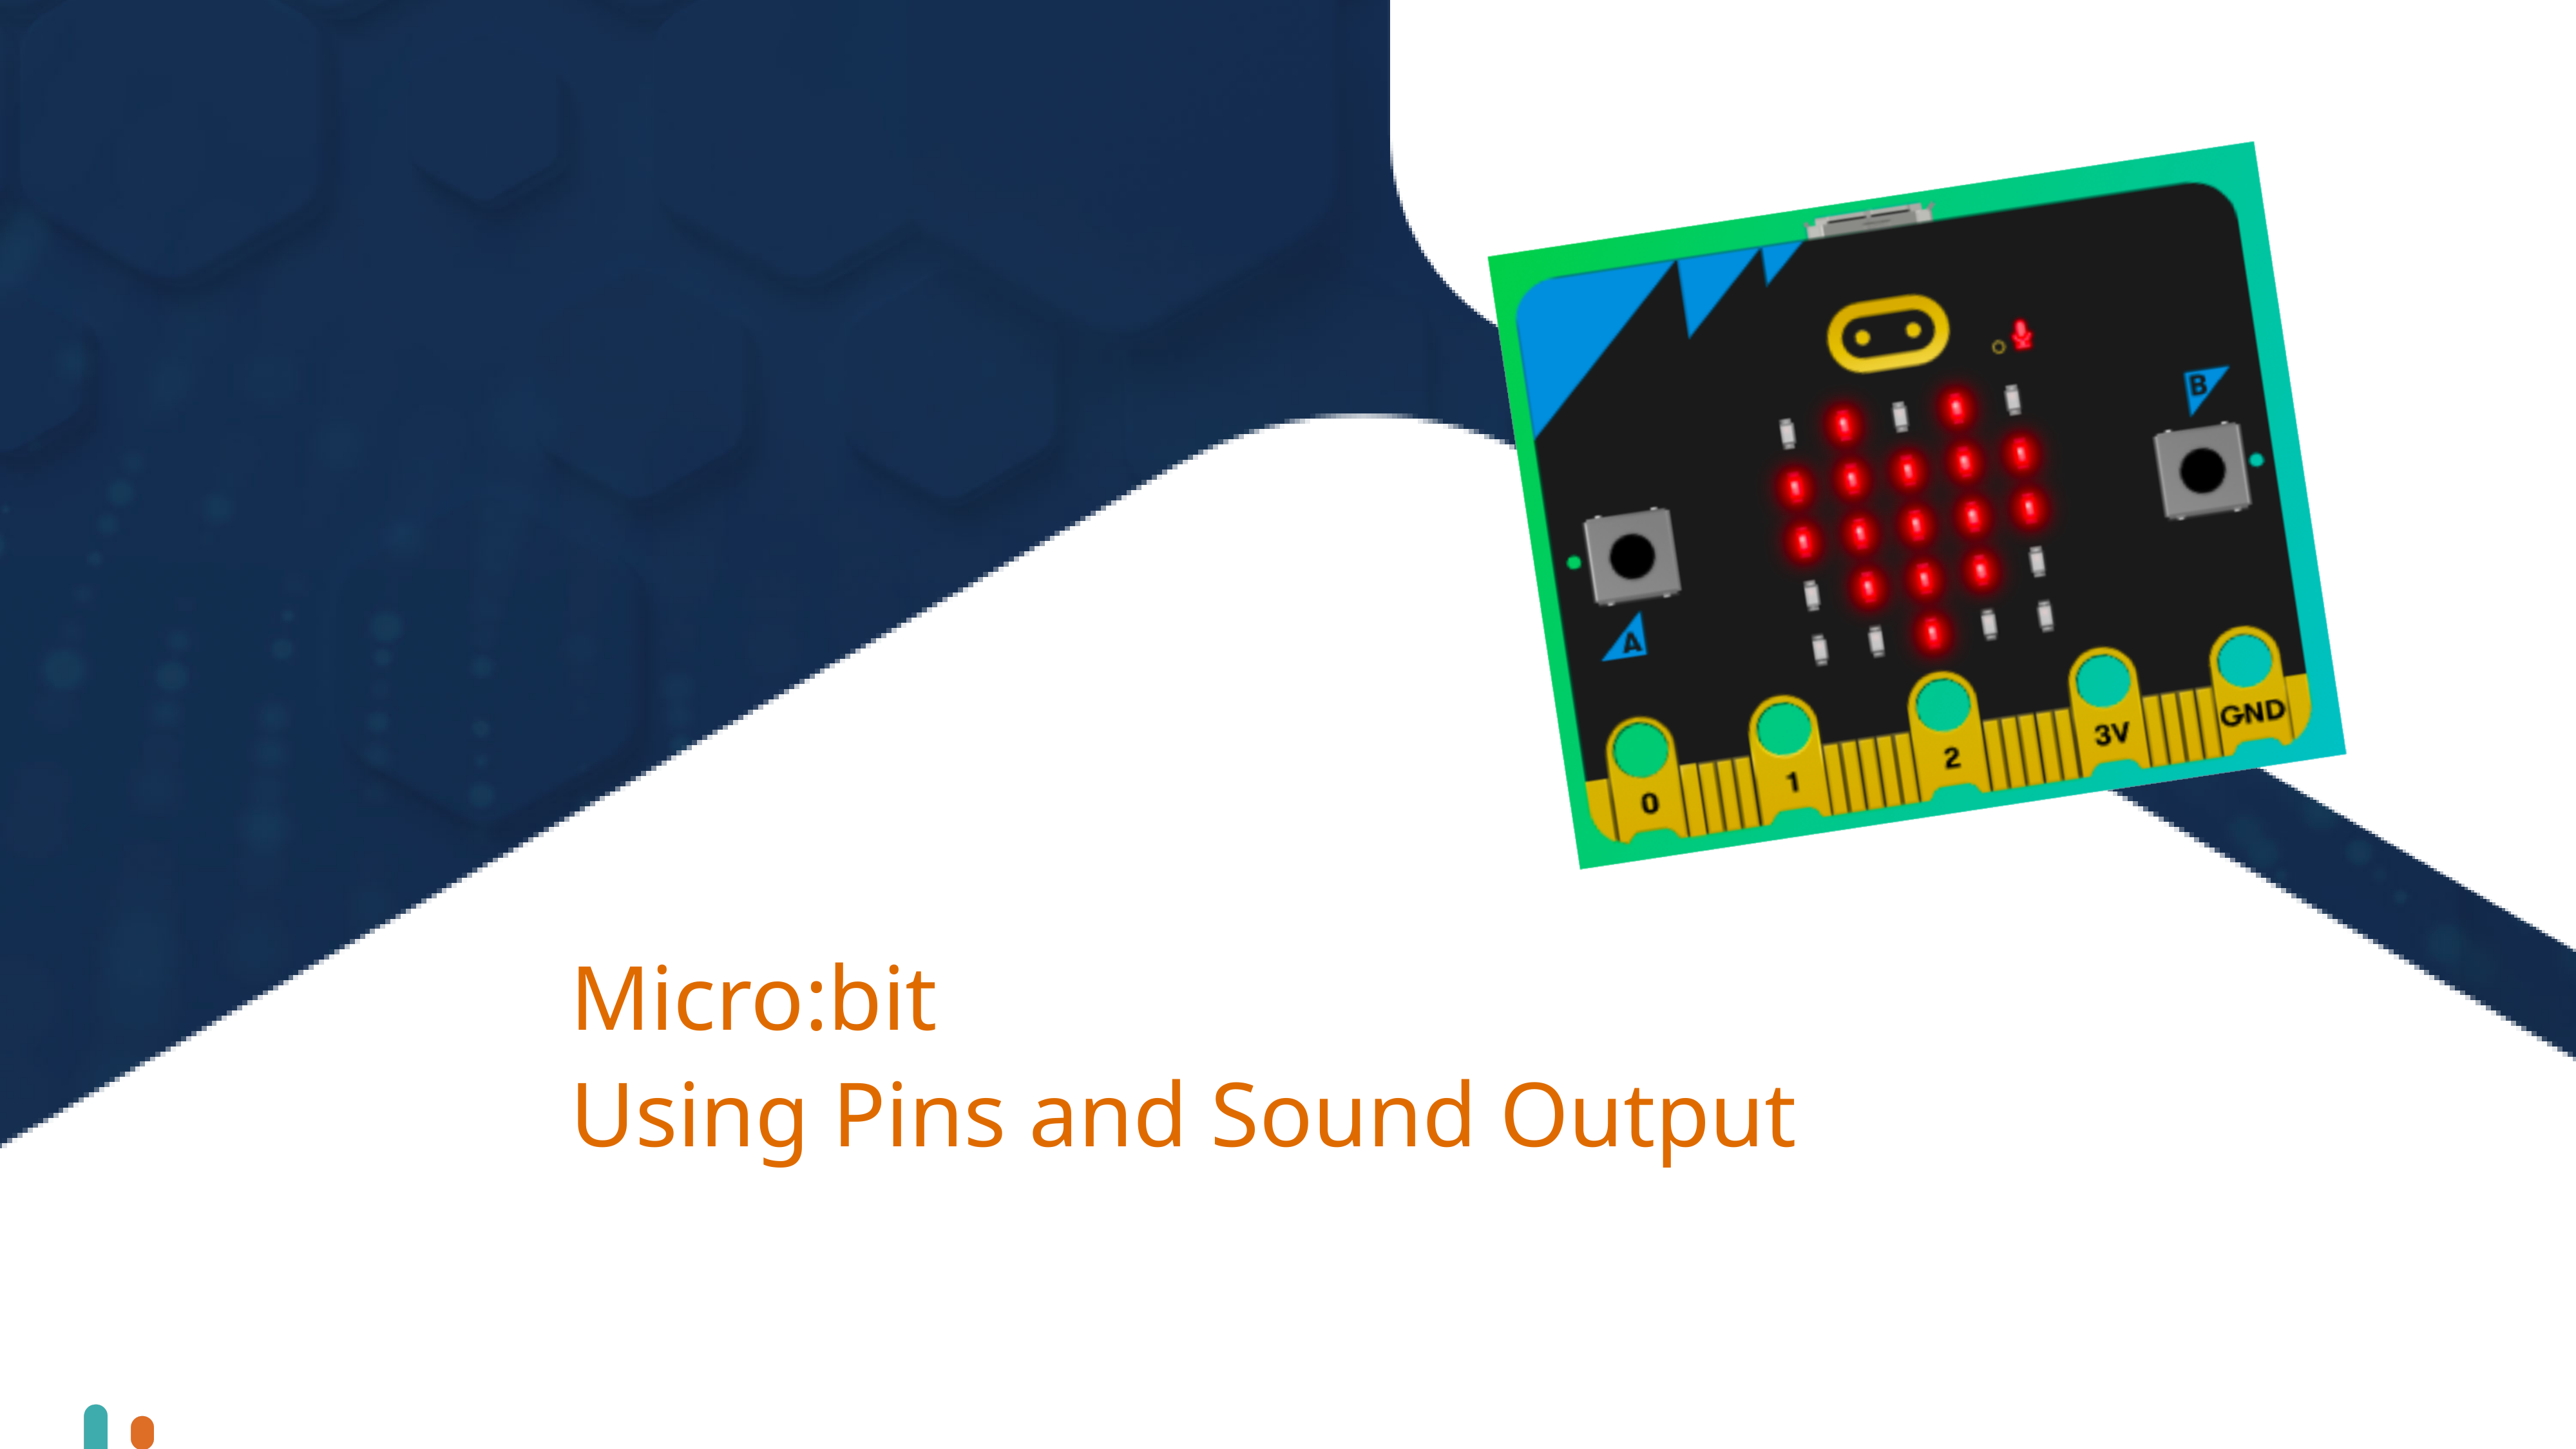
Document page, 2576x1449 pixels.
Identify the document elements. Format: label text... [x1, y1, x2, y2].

title Micro:bit Using Pins and Sound Output [551, 914, 1845, 1281]
picture [0, 0, 2576, 1449]
